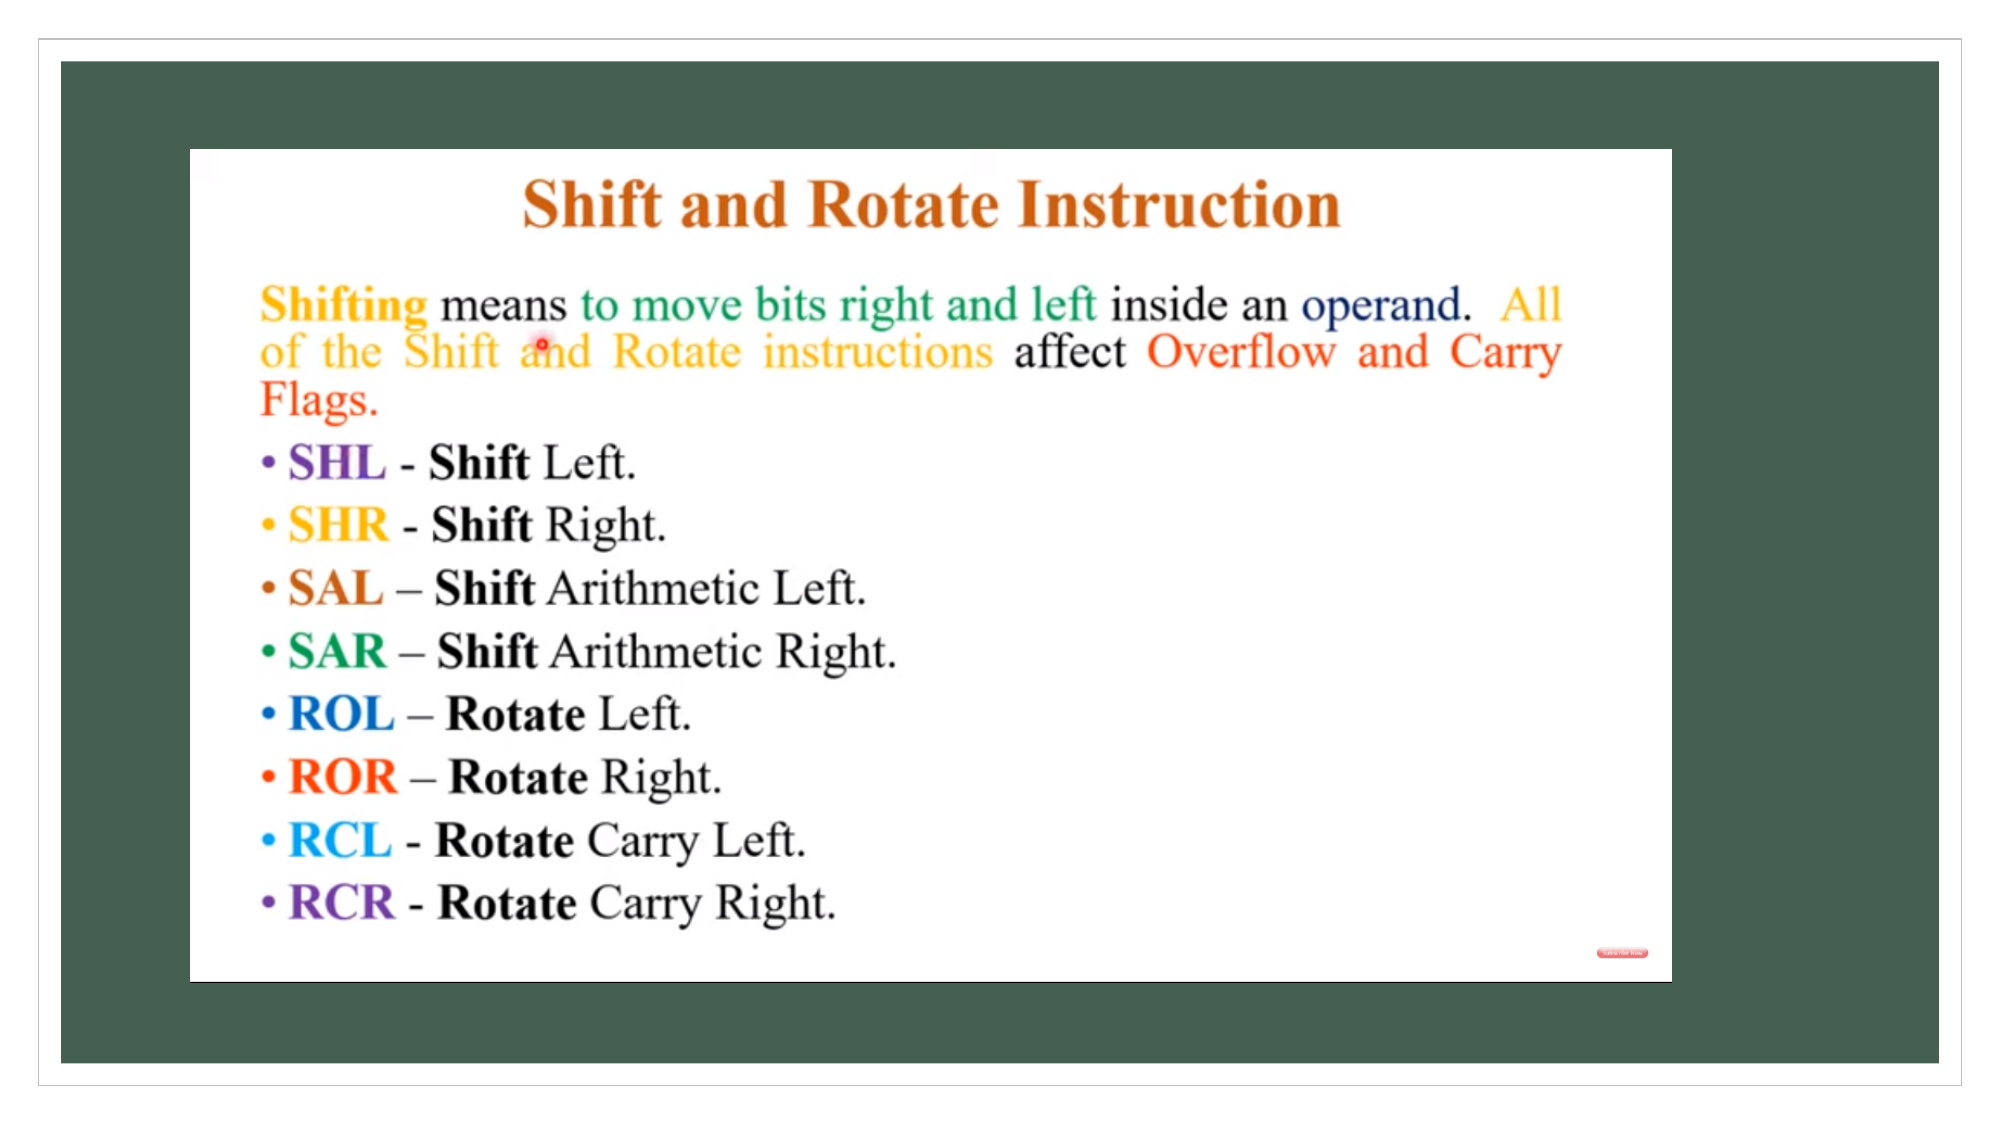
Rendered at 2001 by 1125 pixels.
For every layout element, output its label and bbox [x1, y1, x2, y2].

list [190, 149, 1672, 983]
